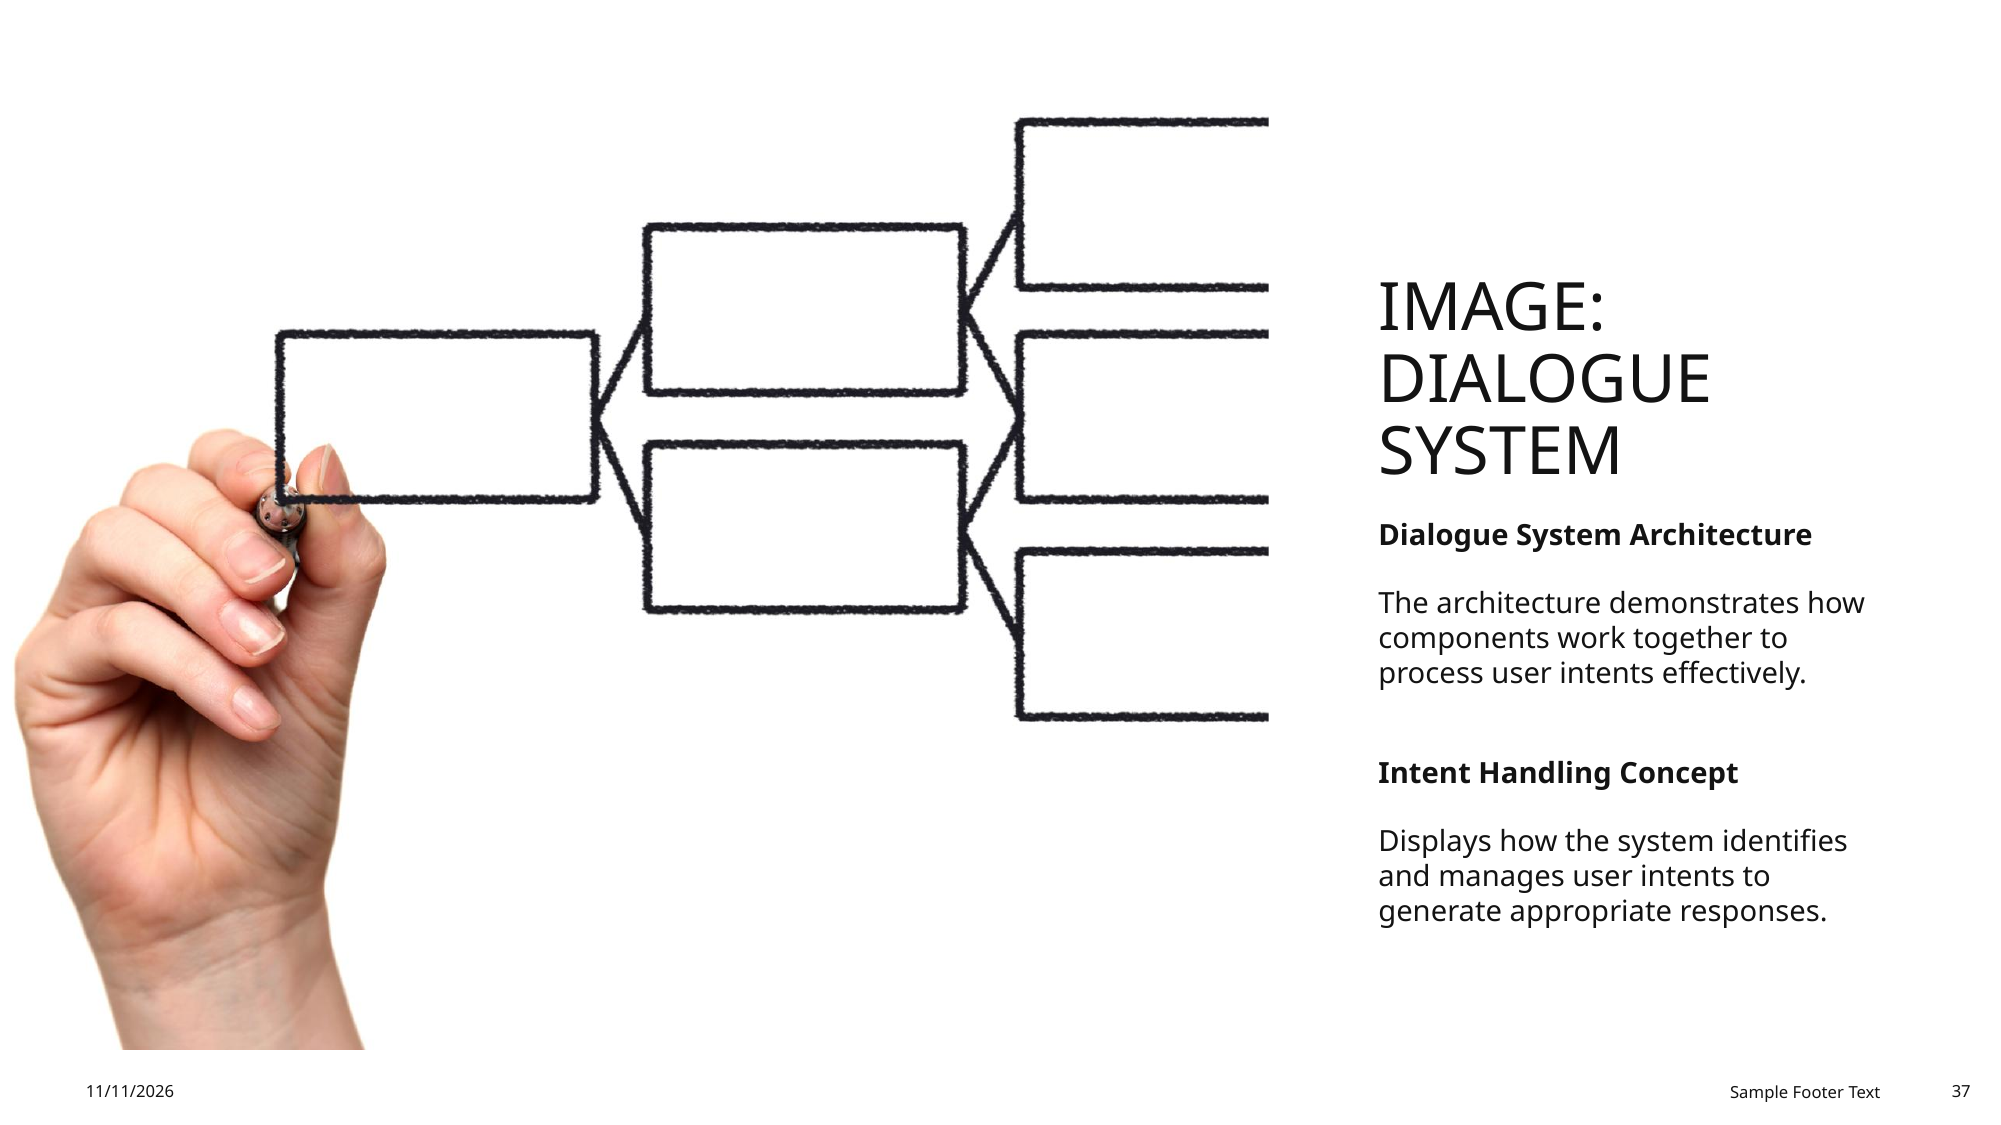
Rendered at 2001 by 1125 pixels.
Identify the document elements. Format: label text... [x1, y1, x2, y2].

footer Sample Footer Text [1458, 1064, 1896, 1120]
title Image: Dialogue System [1363, 176, 1901, 497]
text_box Dialogue System Architecture The architecture demonstrates how components work together to process user intents effectively. Intent Handling Concept Displays how the system identifies and manages user intents to generate appropriate responses. [1363, 508, 1901, 993]
slide_number 37 [1910, 1064, 1986, 1120]
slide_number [70, 1064, 537, 1120]
picture [0, 0, 1269, 1050]
